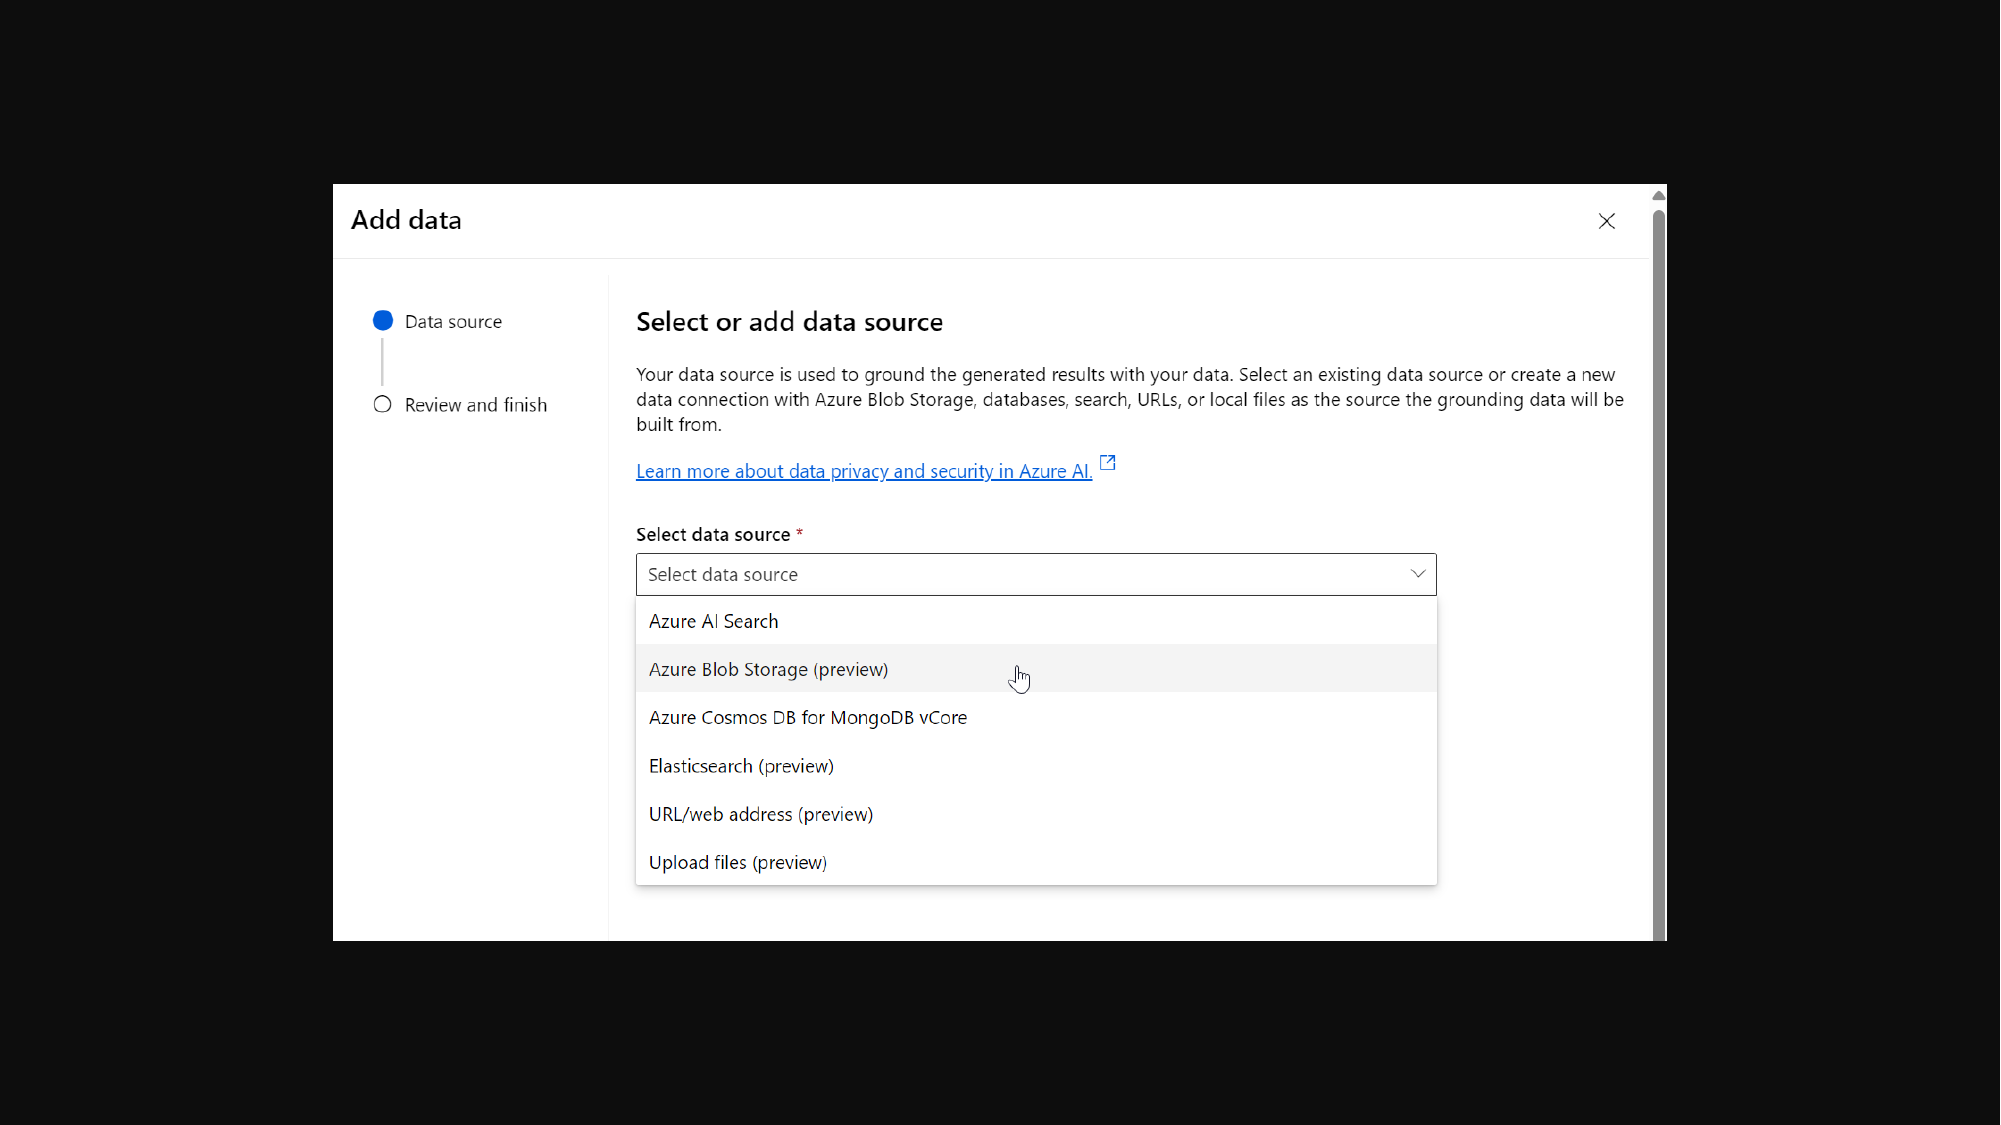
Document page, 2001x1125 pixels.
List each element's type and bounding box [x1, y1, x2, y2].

picture [332, 184, 1668, 941]
